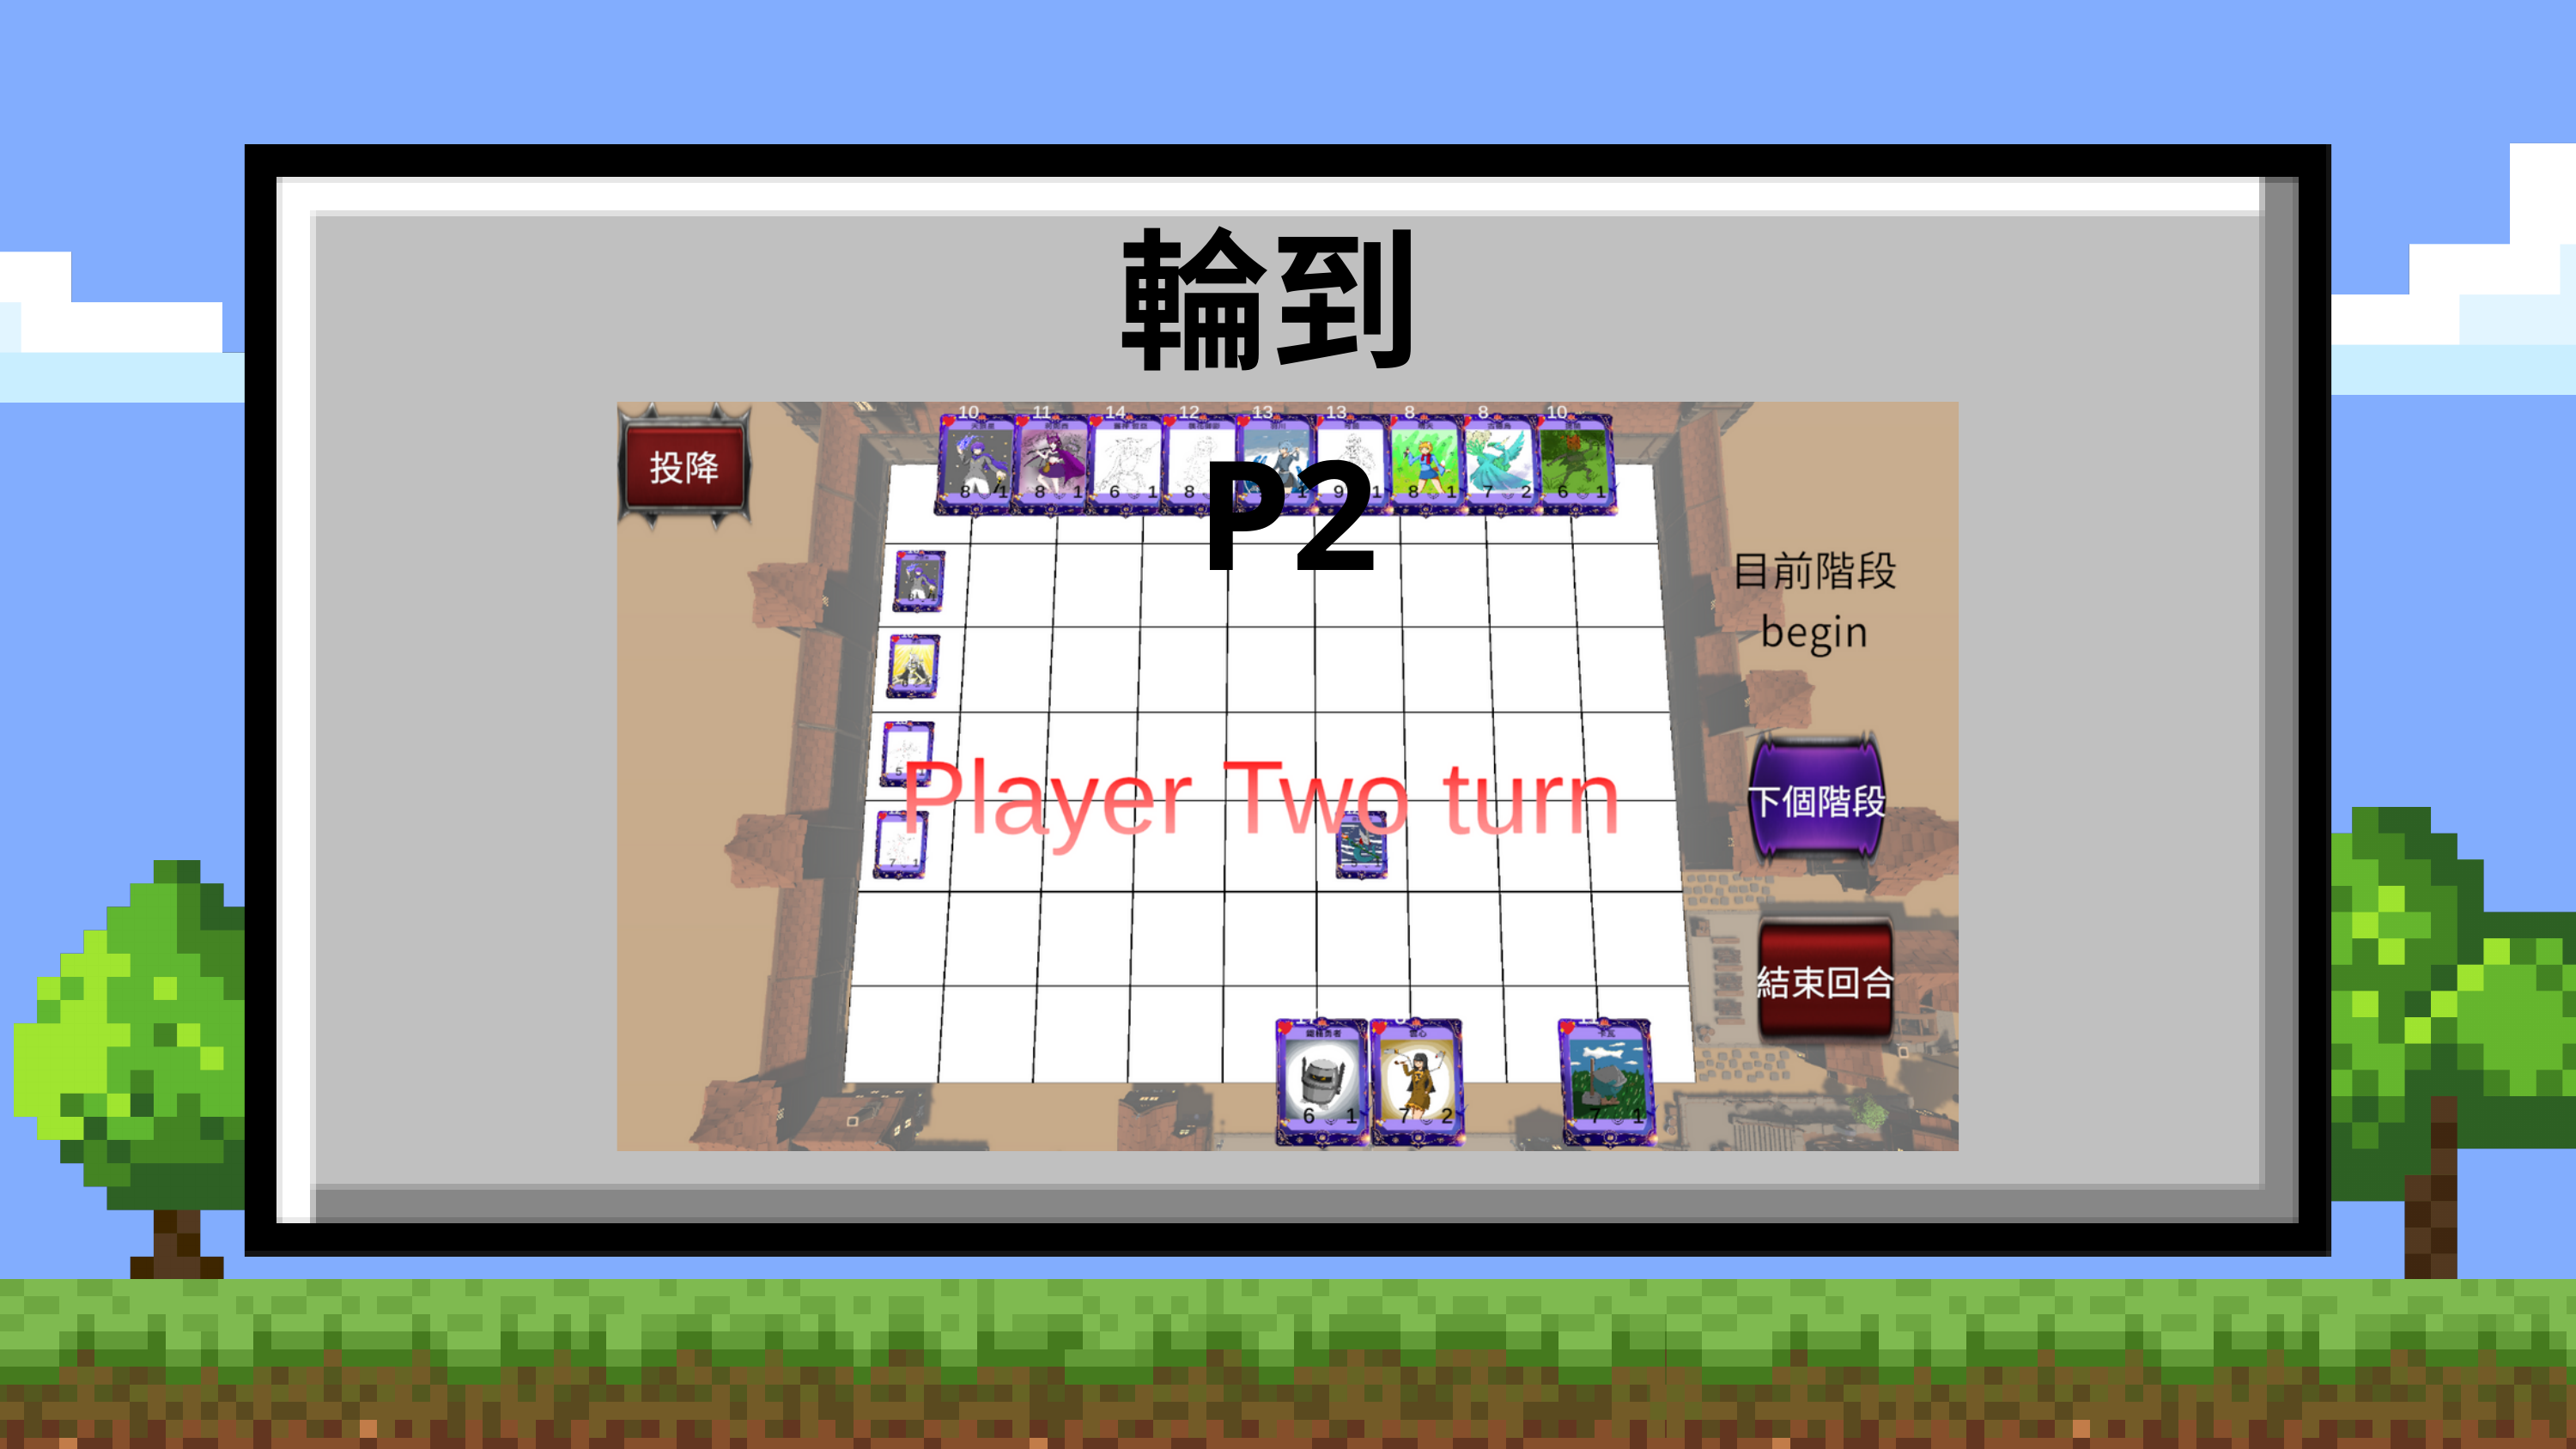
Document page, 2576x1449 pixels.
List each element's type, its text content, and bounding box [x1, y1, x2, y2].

text_box [2221, 807, 2576, 1279]
text_box [1649, 1279, 2576, 1449]
text_box [13, 860, 340, 1279]
text_box [617, 402, 1959, 1151]
text_box [0, 100, 272, 403]
text_box 輪到P2 [1040, 175, 1536, 602]
text_box [2258, 93, 2576, 395]
text_box [0, 1279, 1649, 1449]
text_box [244, 144, 2332, 1257]
